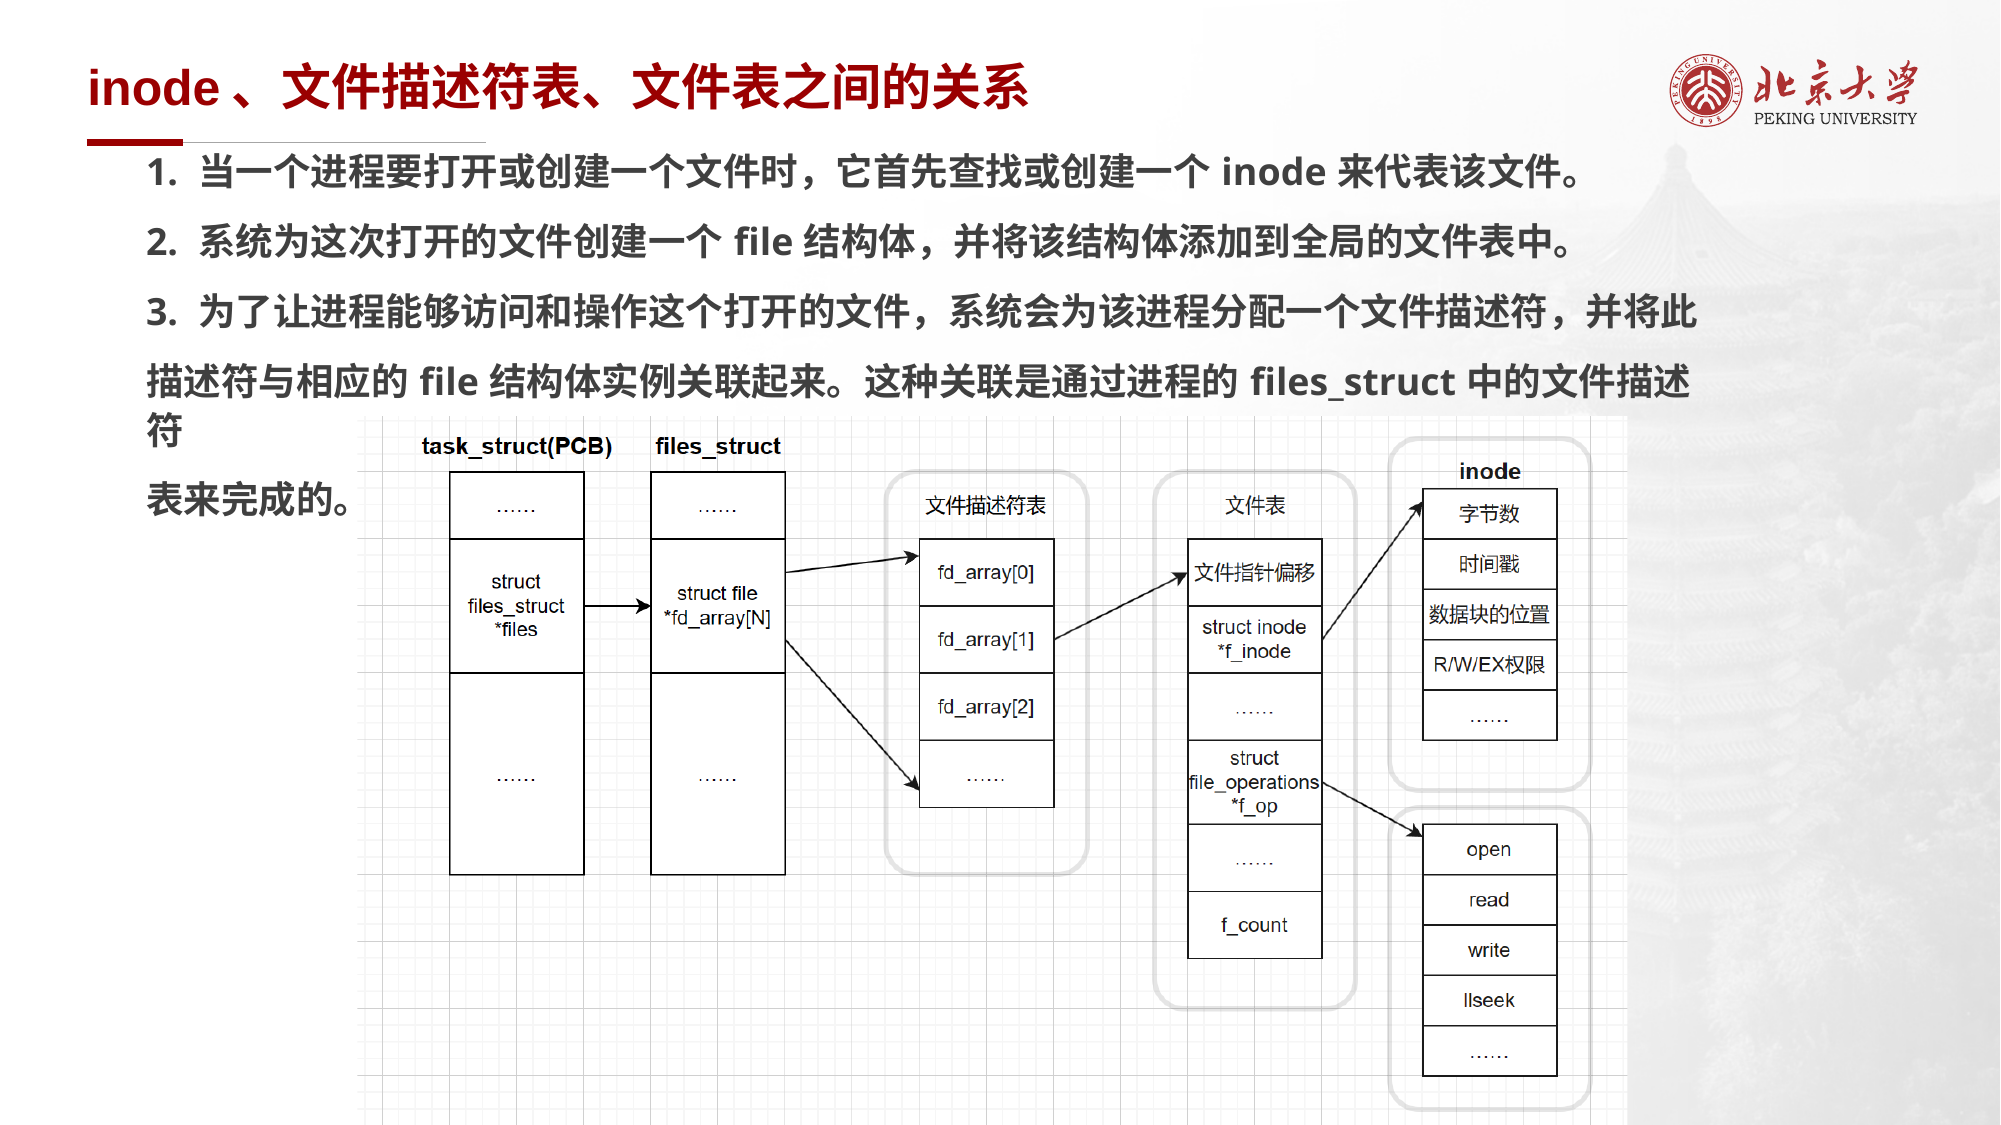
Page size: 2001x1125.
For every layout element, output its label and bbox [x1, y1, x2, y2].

picture [0, 0, 2000, 1125]
text_box [1669, 54, 1918, 128]
